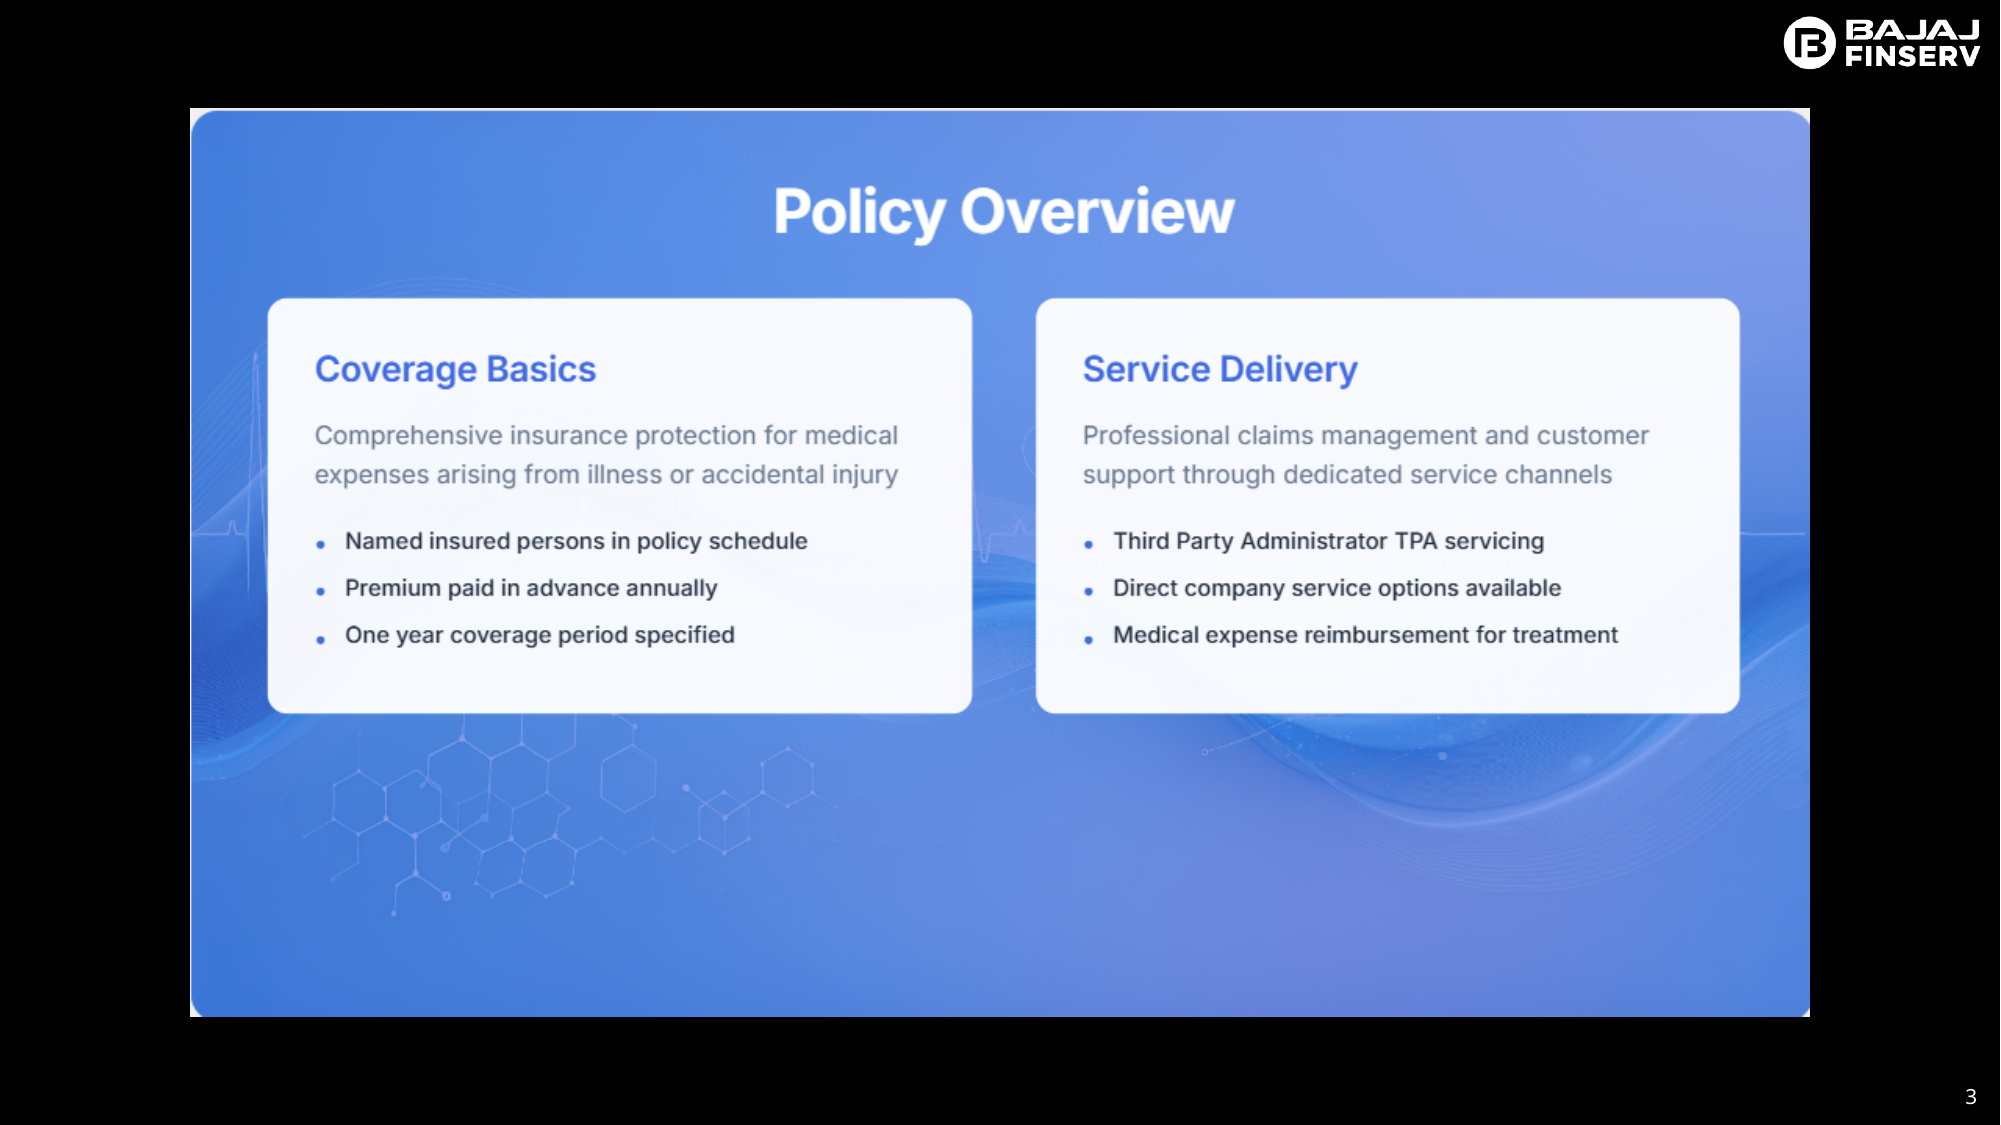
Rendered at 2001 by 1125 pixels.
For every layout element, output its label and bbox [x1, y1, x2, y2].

picture [1763, 0, 2000, 86]
picture [190, 108, 1810, 1017]
